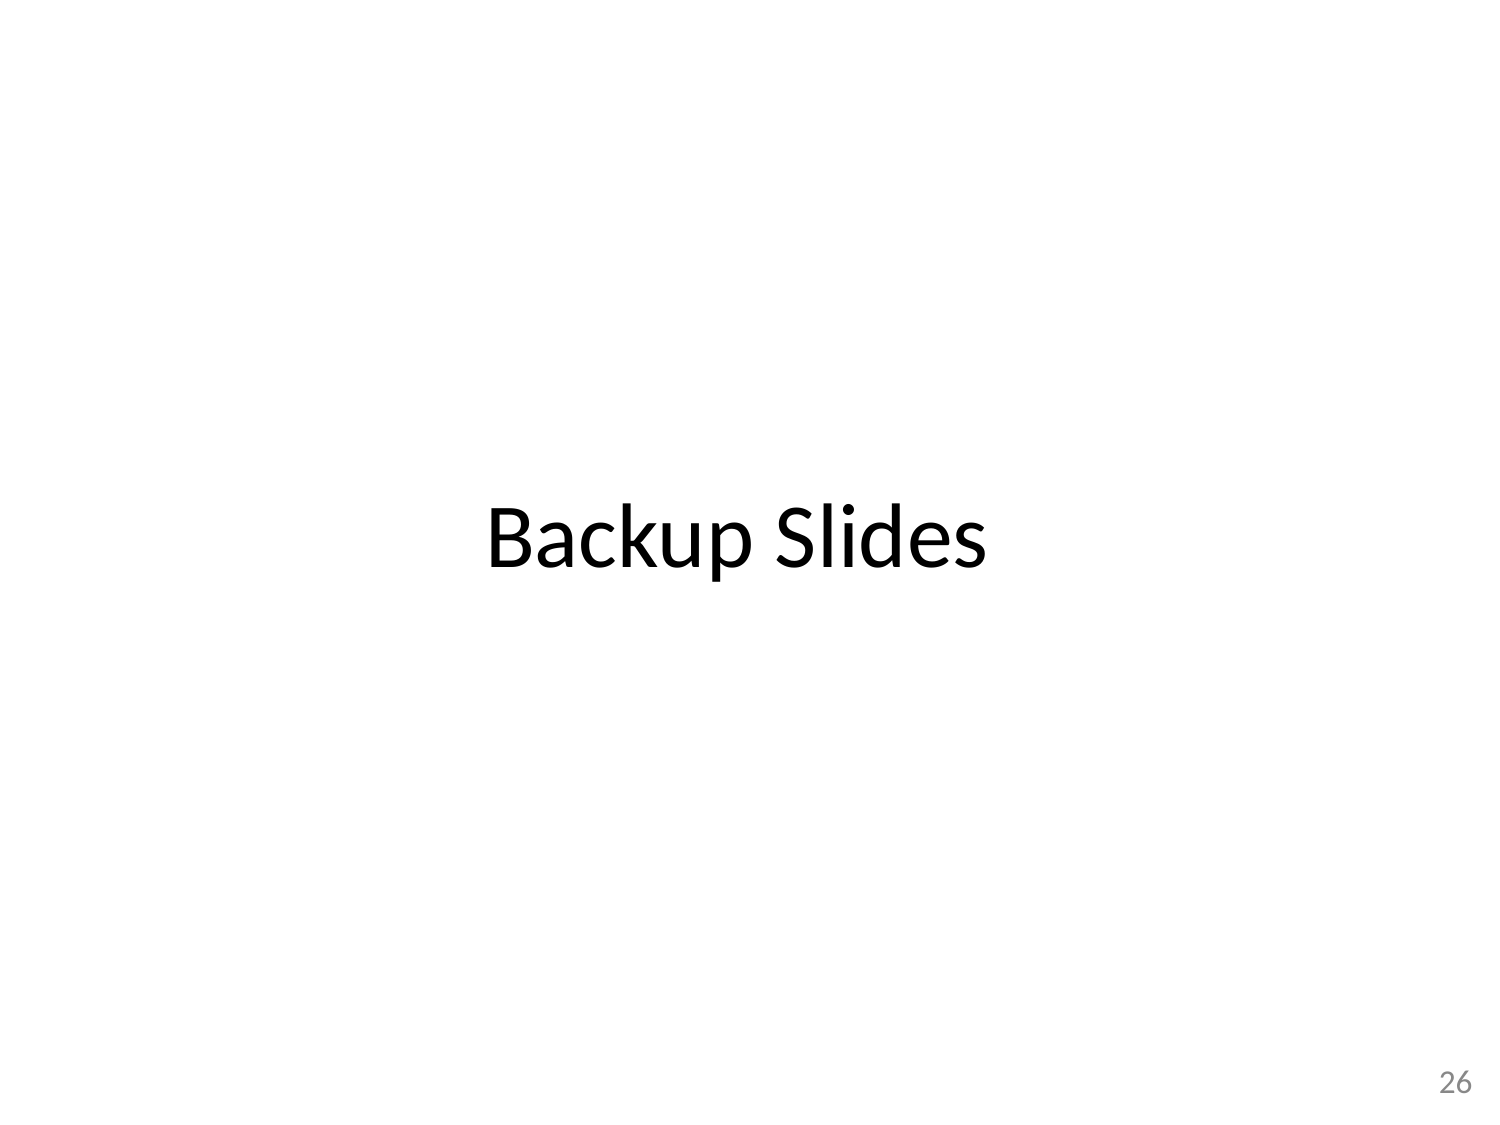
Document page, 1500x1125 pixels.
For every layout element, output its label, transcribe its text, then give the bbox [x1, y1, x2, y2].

title Backup Slides [62, 437, 1413, 625]
slide_number 26 [1137, 1050, 1488, 1110]
